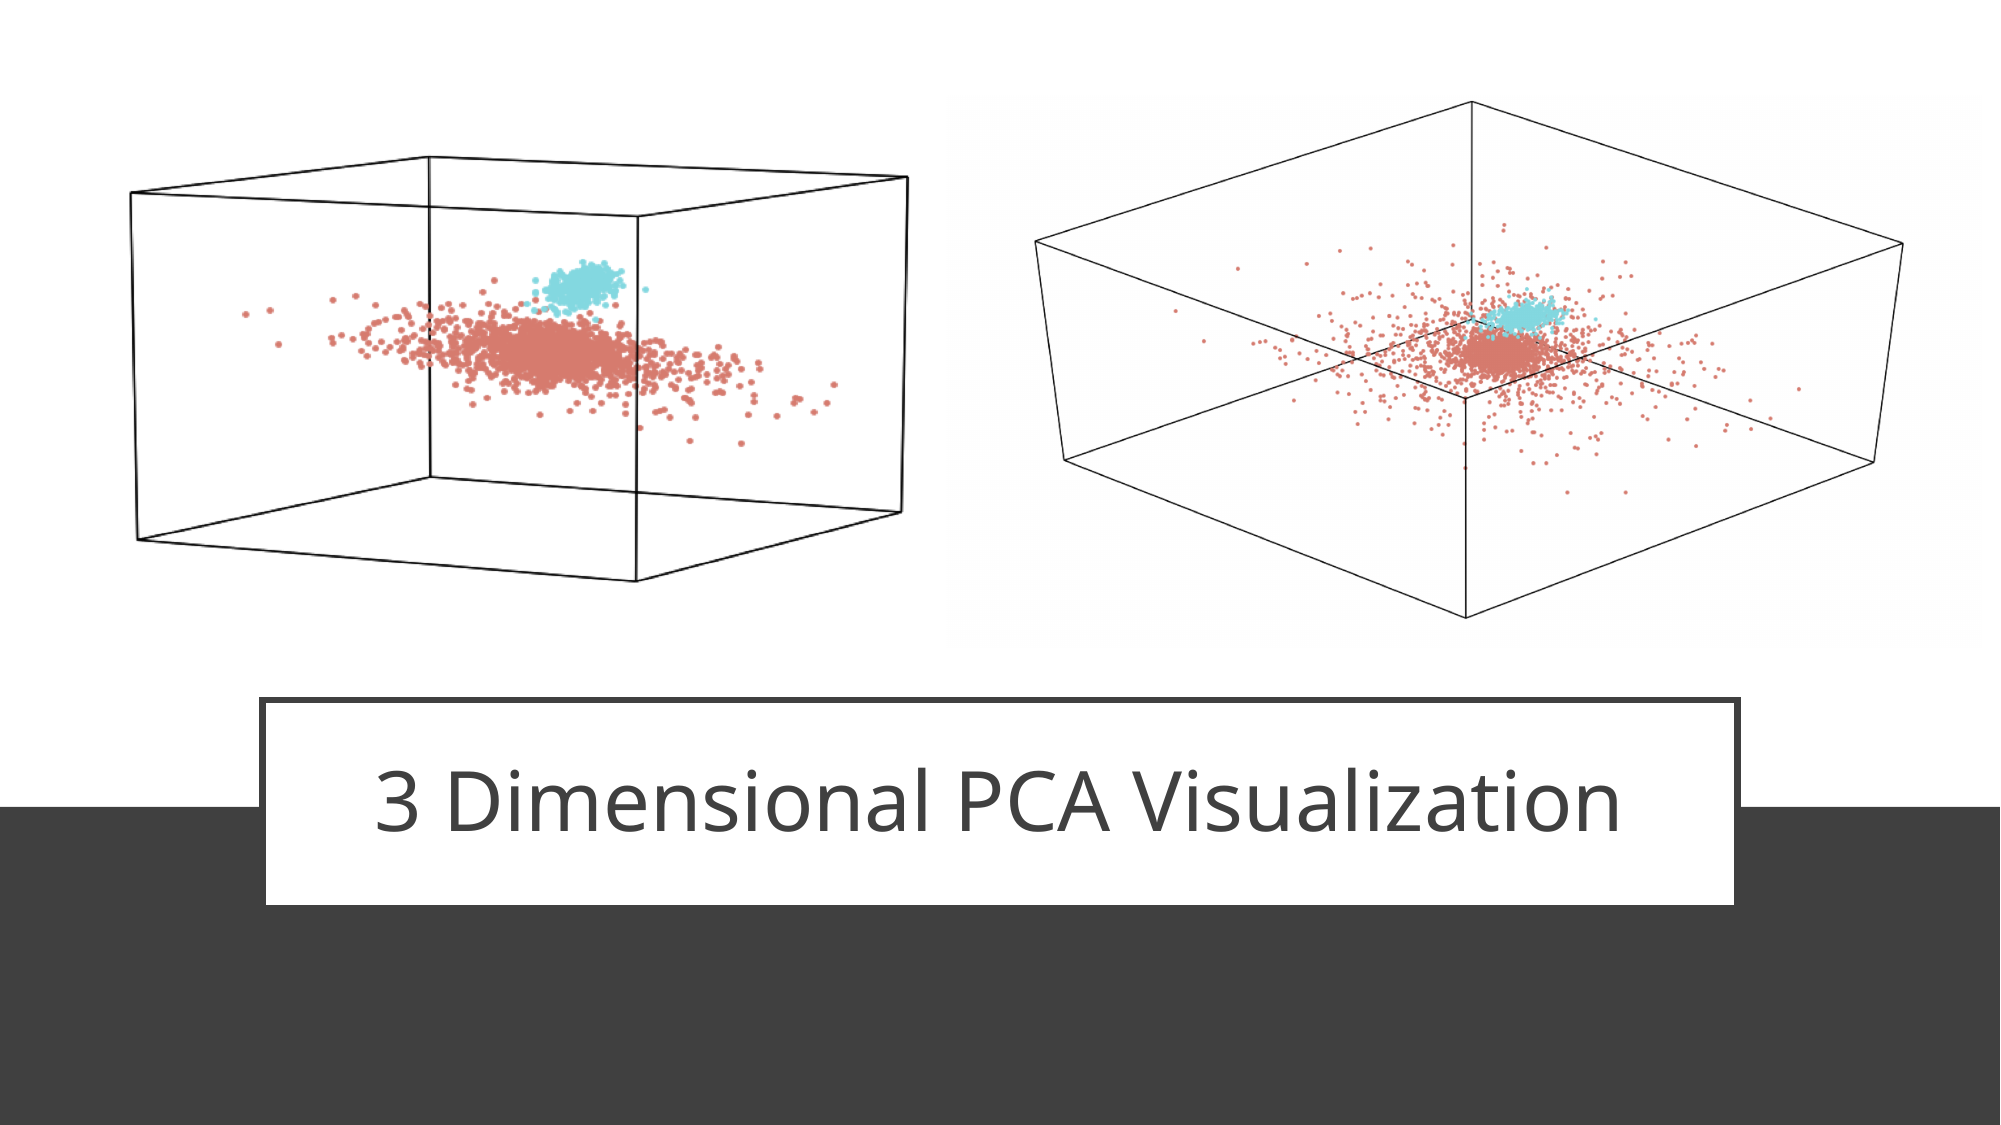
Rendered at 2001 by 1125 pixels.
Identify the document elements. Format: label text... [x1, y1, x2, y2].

title 3 Dimensional PCA Visualization [262, 700, 1738, 908]
picture [32, 76, 1982, 701]
text_box [0, 806, 2000, 1125]
